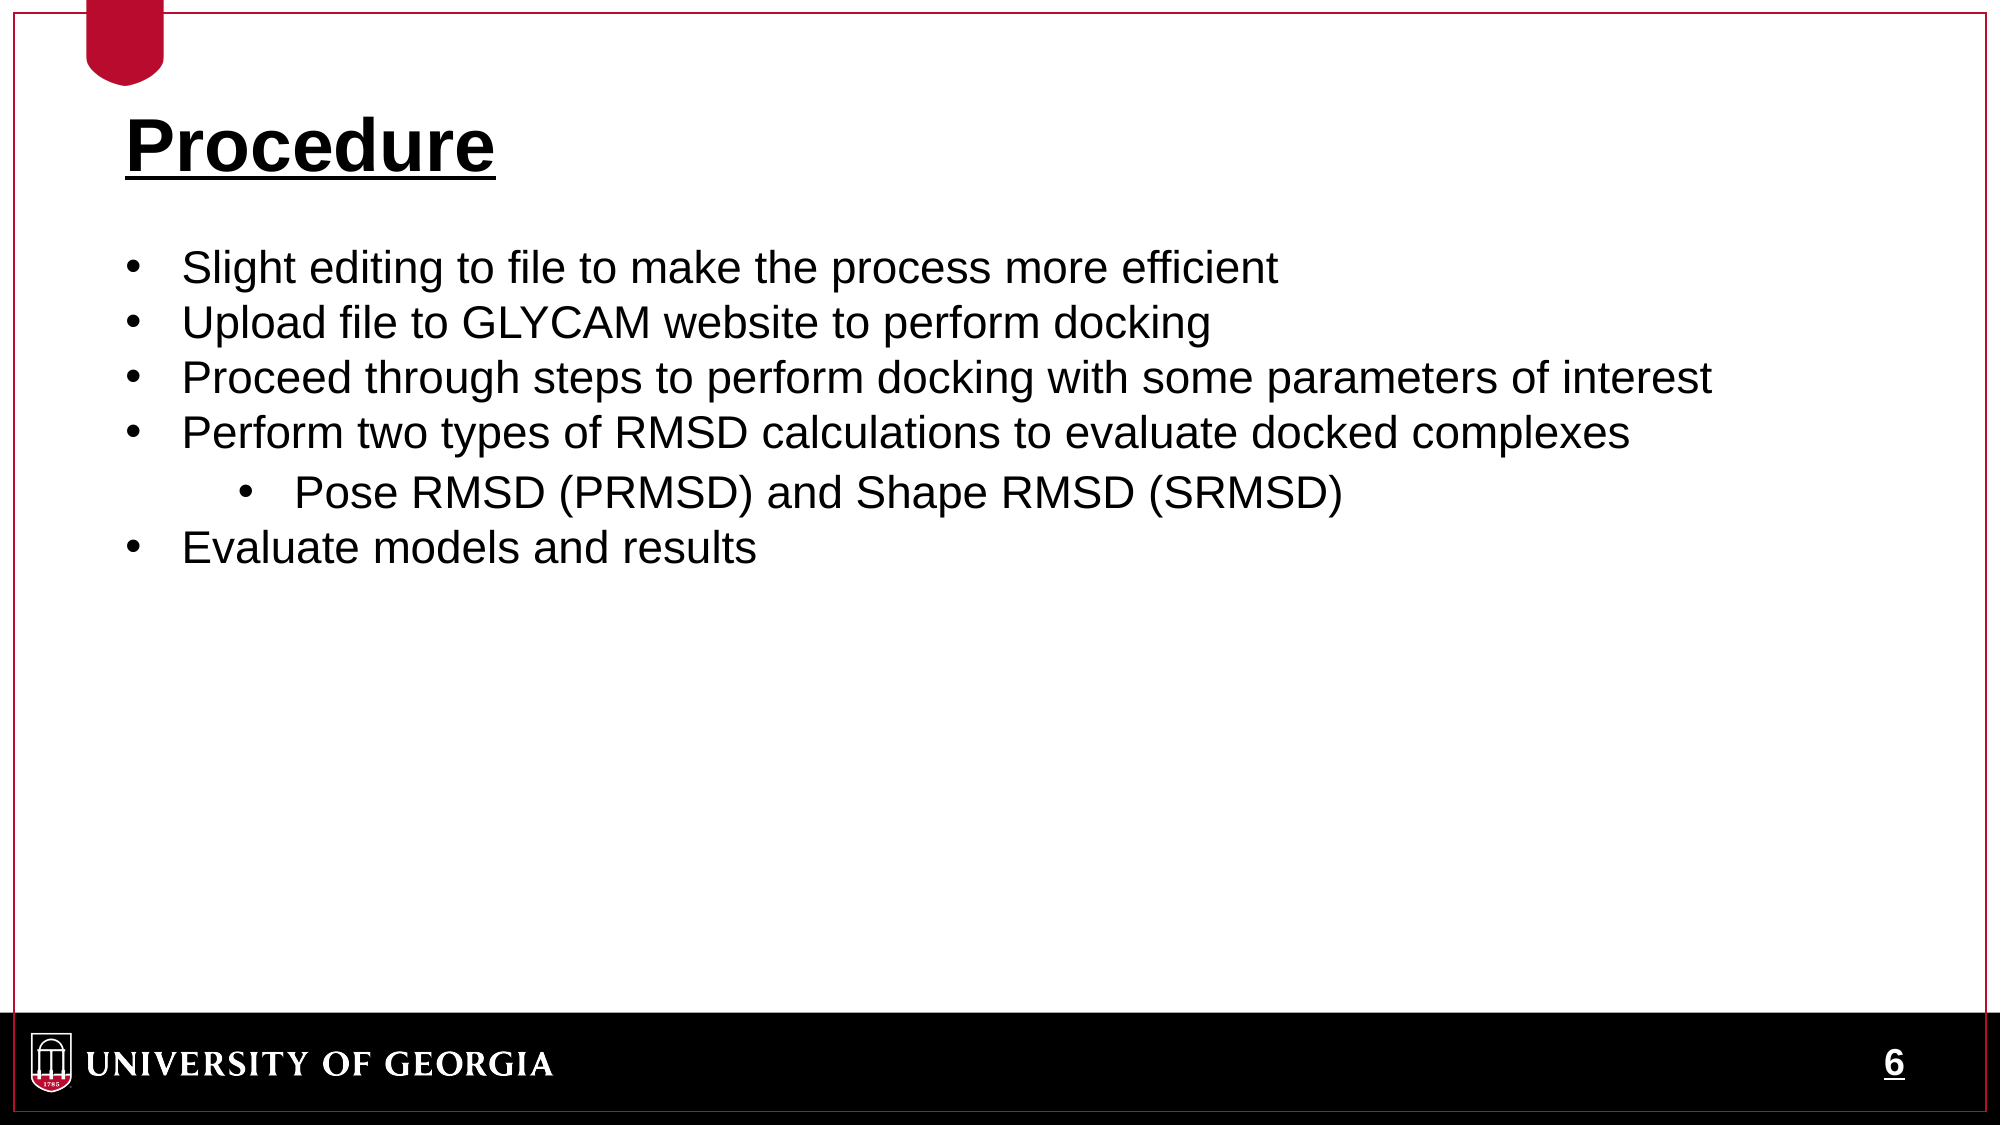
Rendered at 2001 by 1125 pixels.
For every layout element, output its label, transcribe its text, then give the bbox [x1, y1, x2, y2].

list Slight editing to file to make the process more efficient Upload file to GLYCAM website to perform docking Proceed through steps to perform docking with some parameters of interest Perform two types of RMSD calculations to evaluate docked complexes Pose RMSD (PRMSD) and Shape RMSD (SRMSD) Evaluate models and results [110, 230, 1901, 953]
picture [15, 975, 582, 1111]
picture [0, 975, 582, 1125]
list Procedure [110, 89, 1901, 201]
